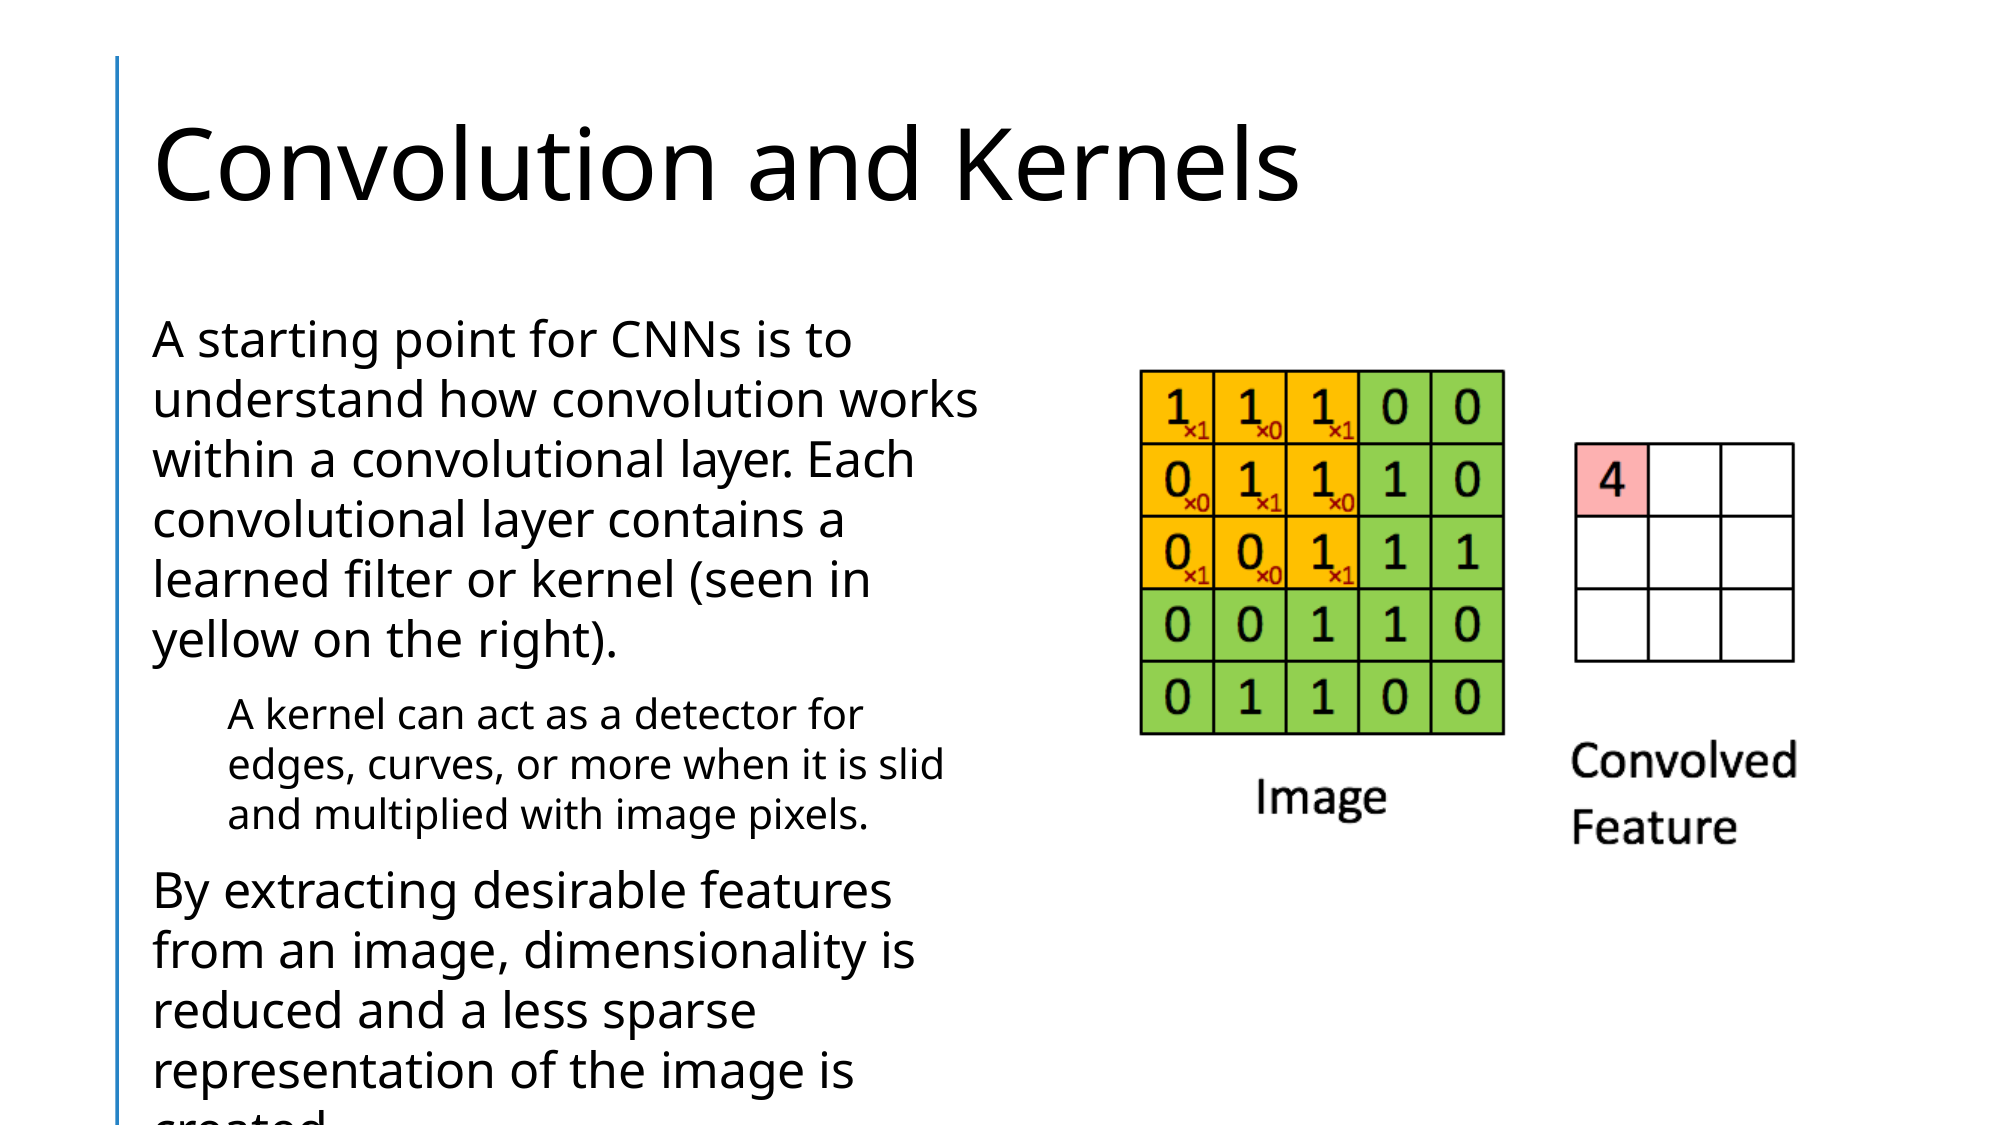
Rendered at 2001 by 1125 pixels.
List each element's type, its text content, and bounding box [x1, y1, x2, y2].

list A starting point for CNNs is to understand how convolution works within a convolutional layer. Each convolutional layer contains a learned filter or kernel (seen in yellow on the right). A kernel can act as a detector for edges, curves, or more when it is slid and multiplied with image pixels. By extracting desirable features from an image, dimensionality is reduced and a less sparse representation of the image is created. [137, 299, 1000, 1014]
picture [1069, 299, 1863, 879]
title Convolution and Kernels [137, 59, 1863, 278]
